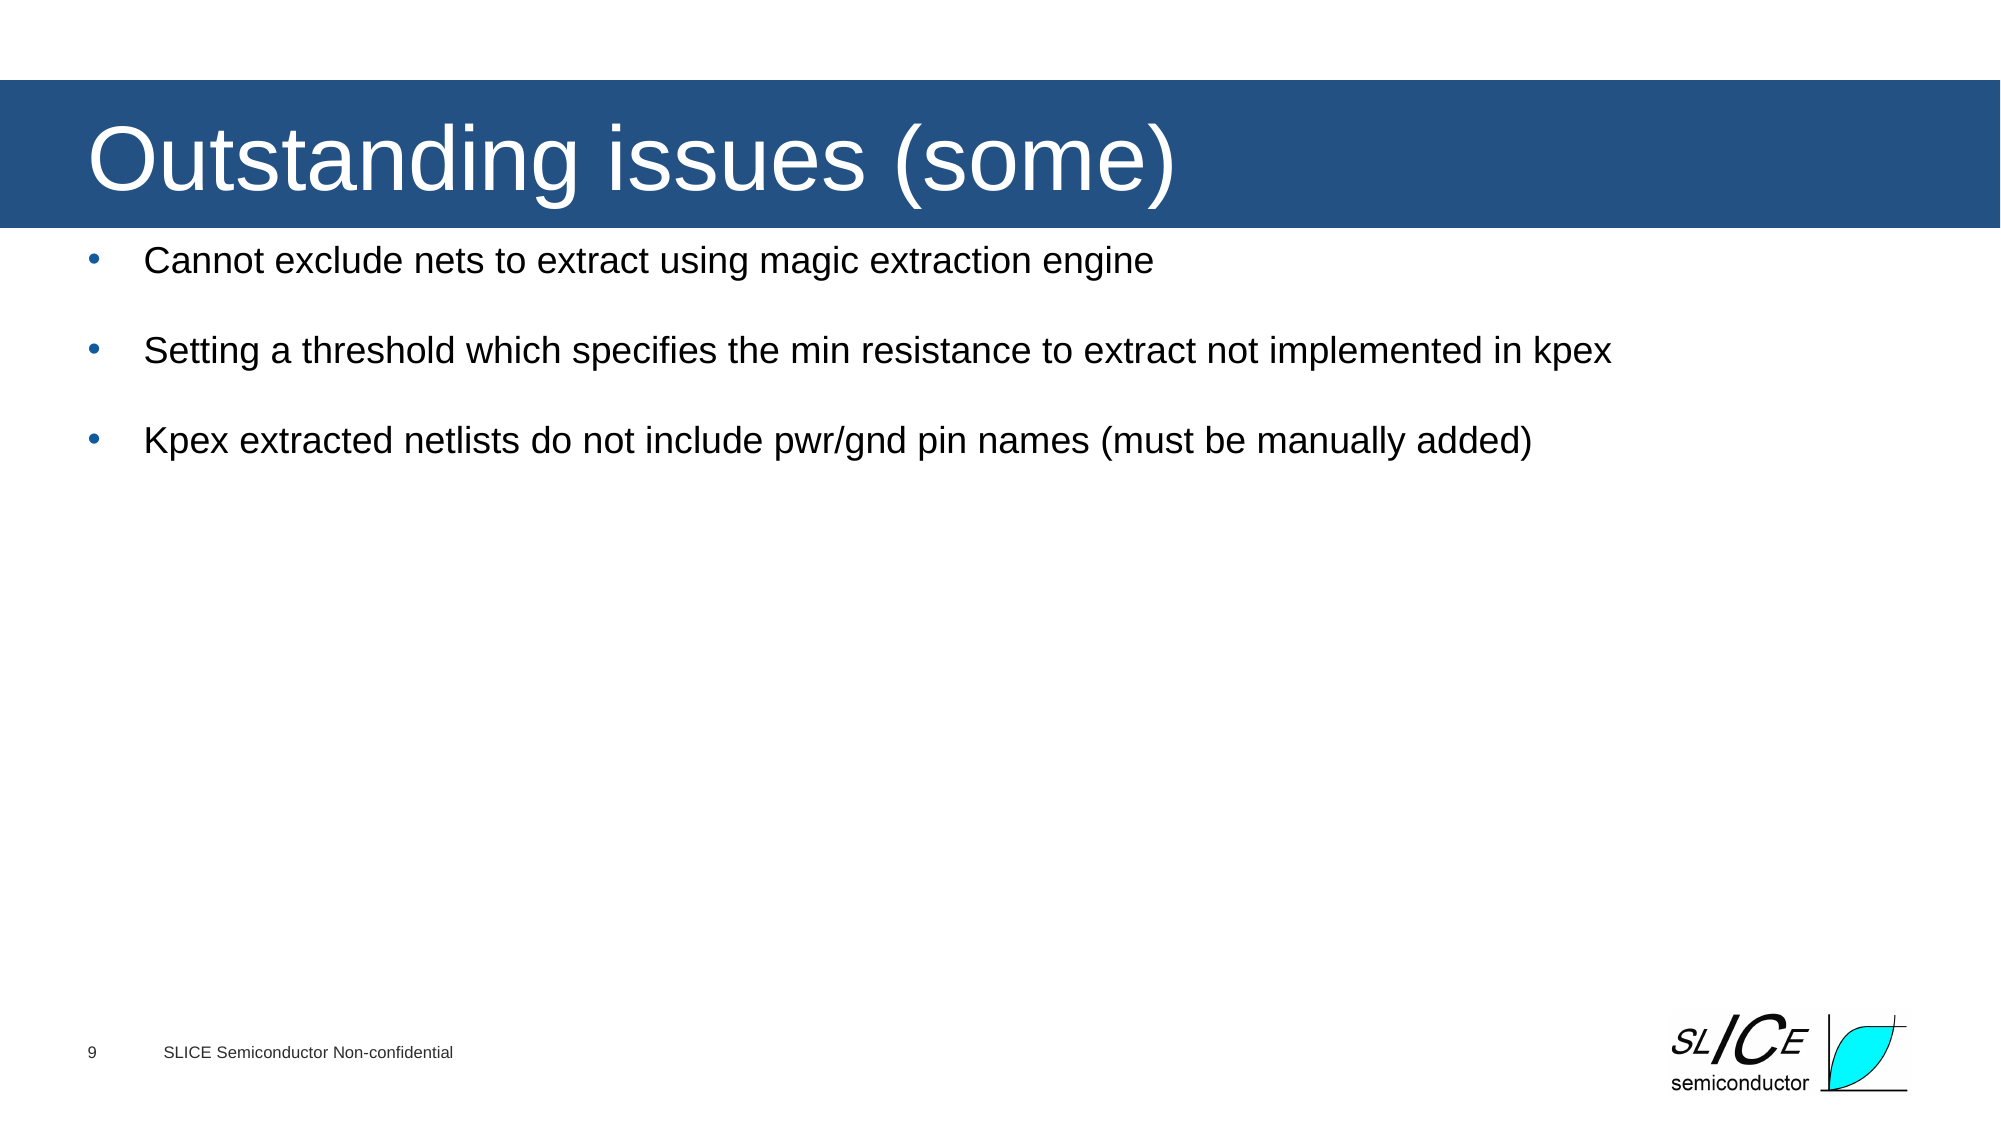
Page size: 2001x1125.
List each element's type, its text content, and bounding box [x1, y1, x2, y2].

list Cannot exclude nets to extract using magic extraction engine Setting a threshold which specifies the min resistance to extract not implemented in kpex Kpex extracted netlists do not include pwr/gnd pin names (must be manually added) [87, 236, 1913, 1015]
list Outstanding issues (some) [87, 80, 1913, 227]
picture [1666, 1015, 1913, 1096]
